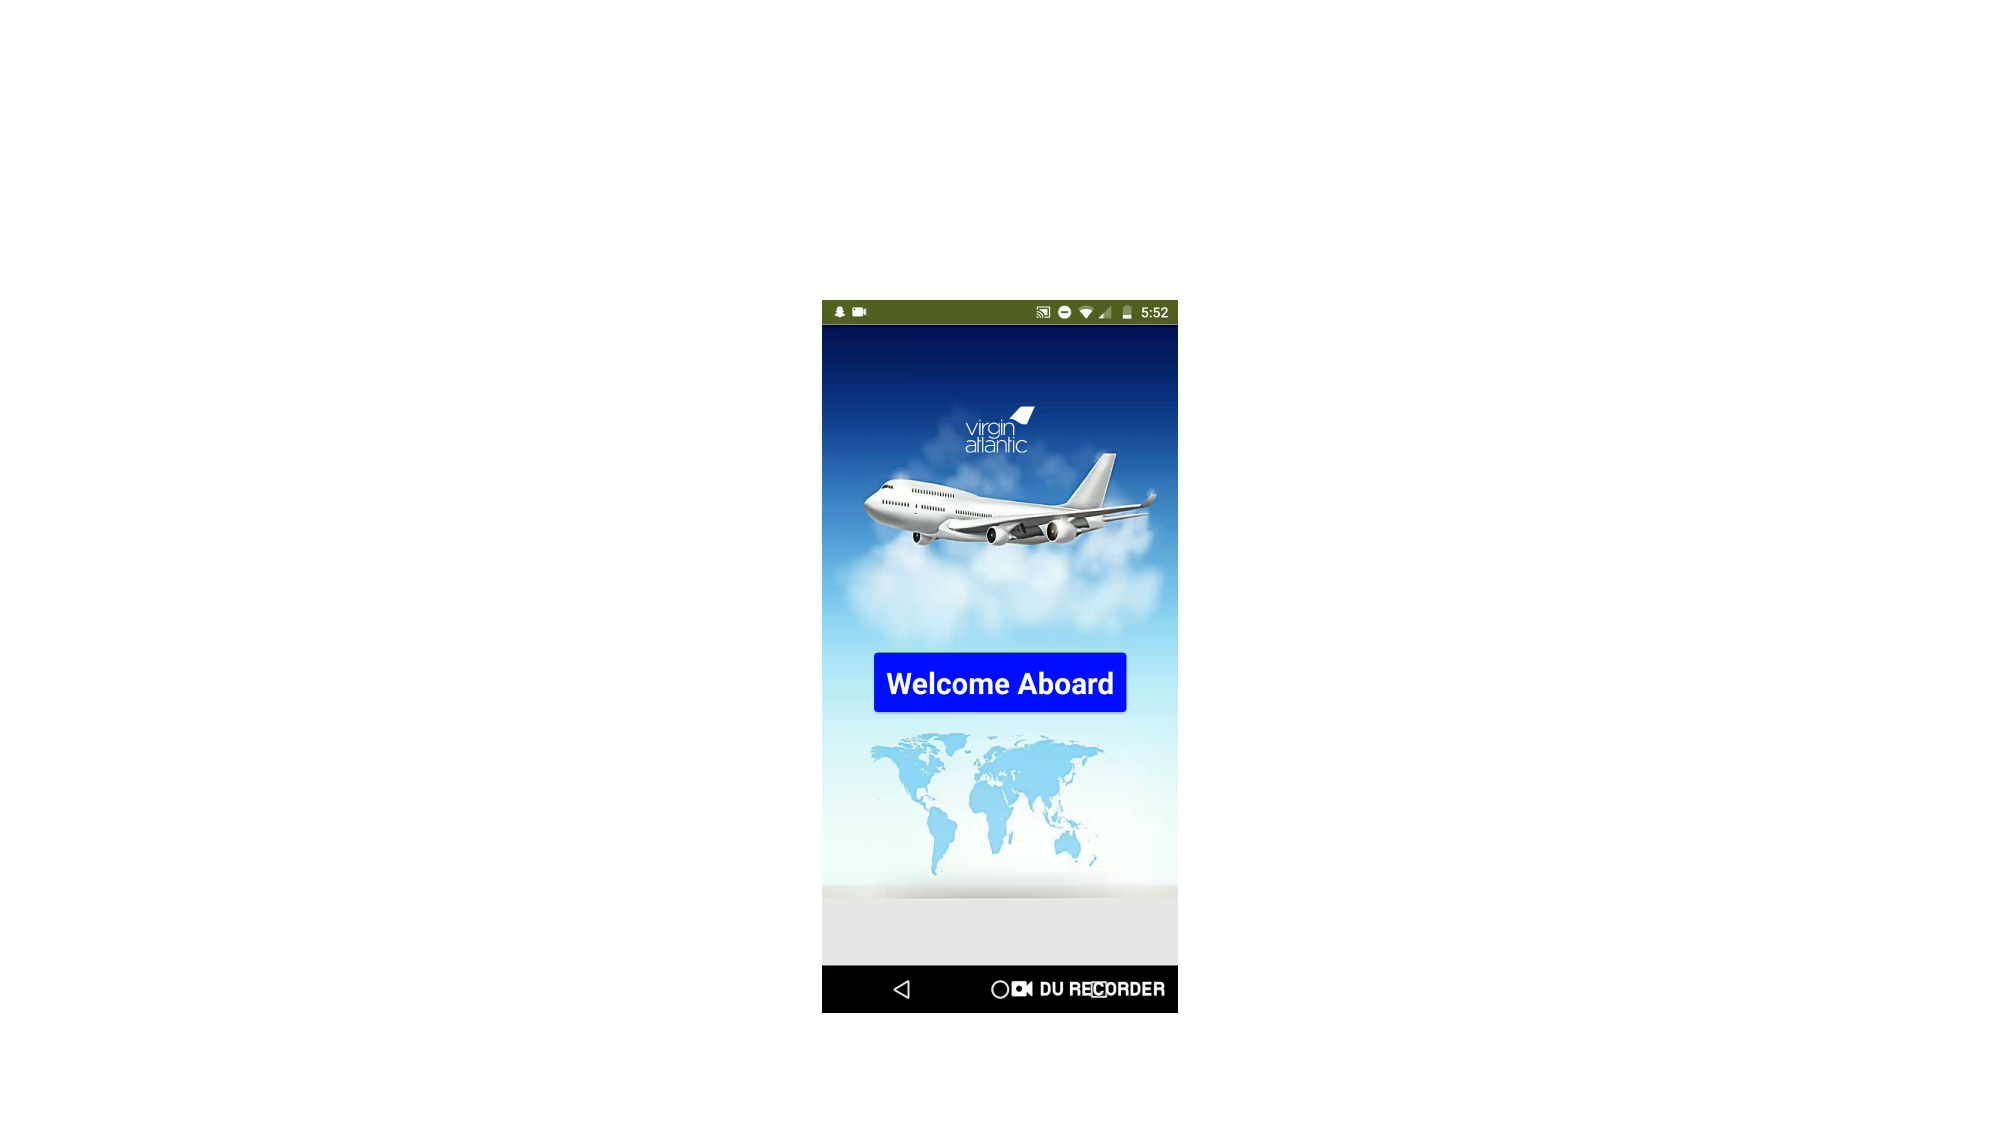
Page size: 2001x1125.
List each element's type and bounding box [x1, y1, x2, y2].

list [821, 299, 1179, 1014]
